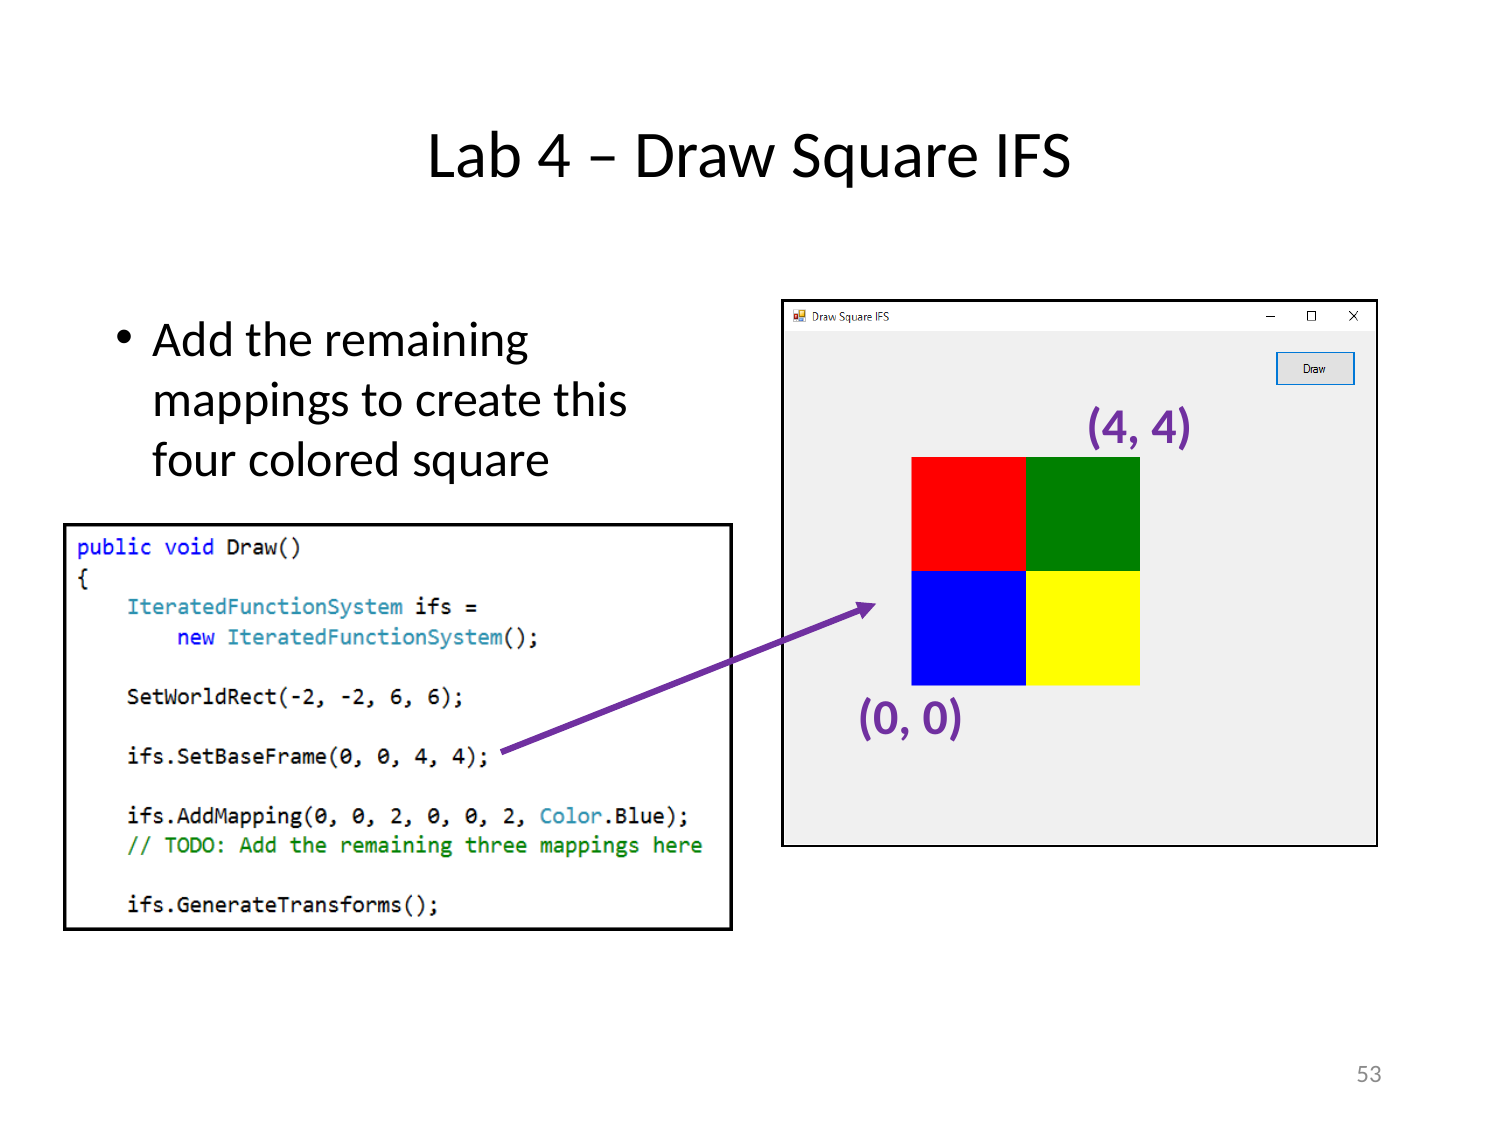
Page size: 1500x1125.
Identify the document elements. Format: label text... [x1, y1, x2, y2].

text_box <number> [1059, 1042, 1397, 1103]
text_box [738, 642, 775, 660]
picture [62, 523, 733, 931]
text_box Lab 4 – Draw Square IFS [103, 59, 1397, 241]
text_box Add the remaining mappings to create this four colored square [100, 299, 710, 477]
picture [780, 299, 1378, 848]
